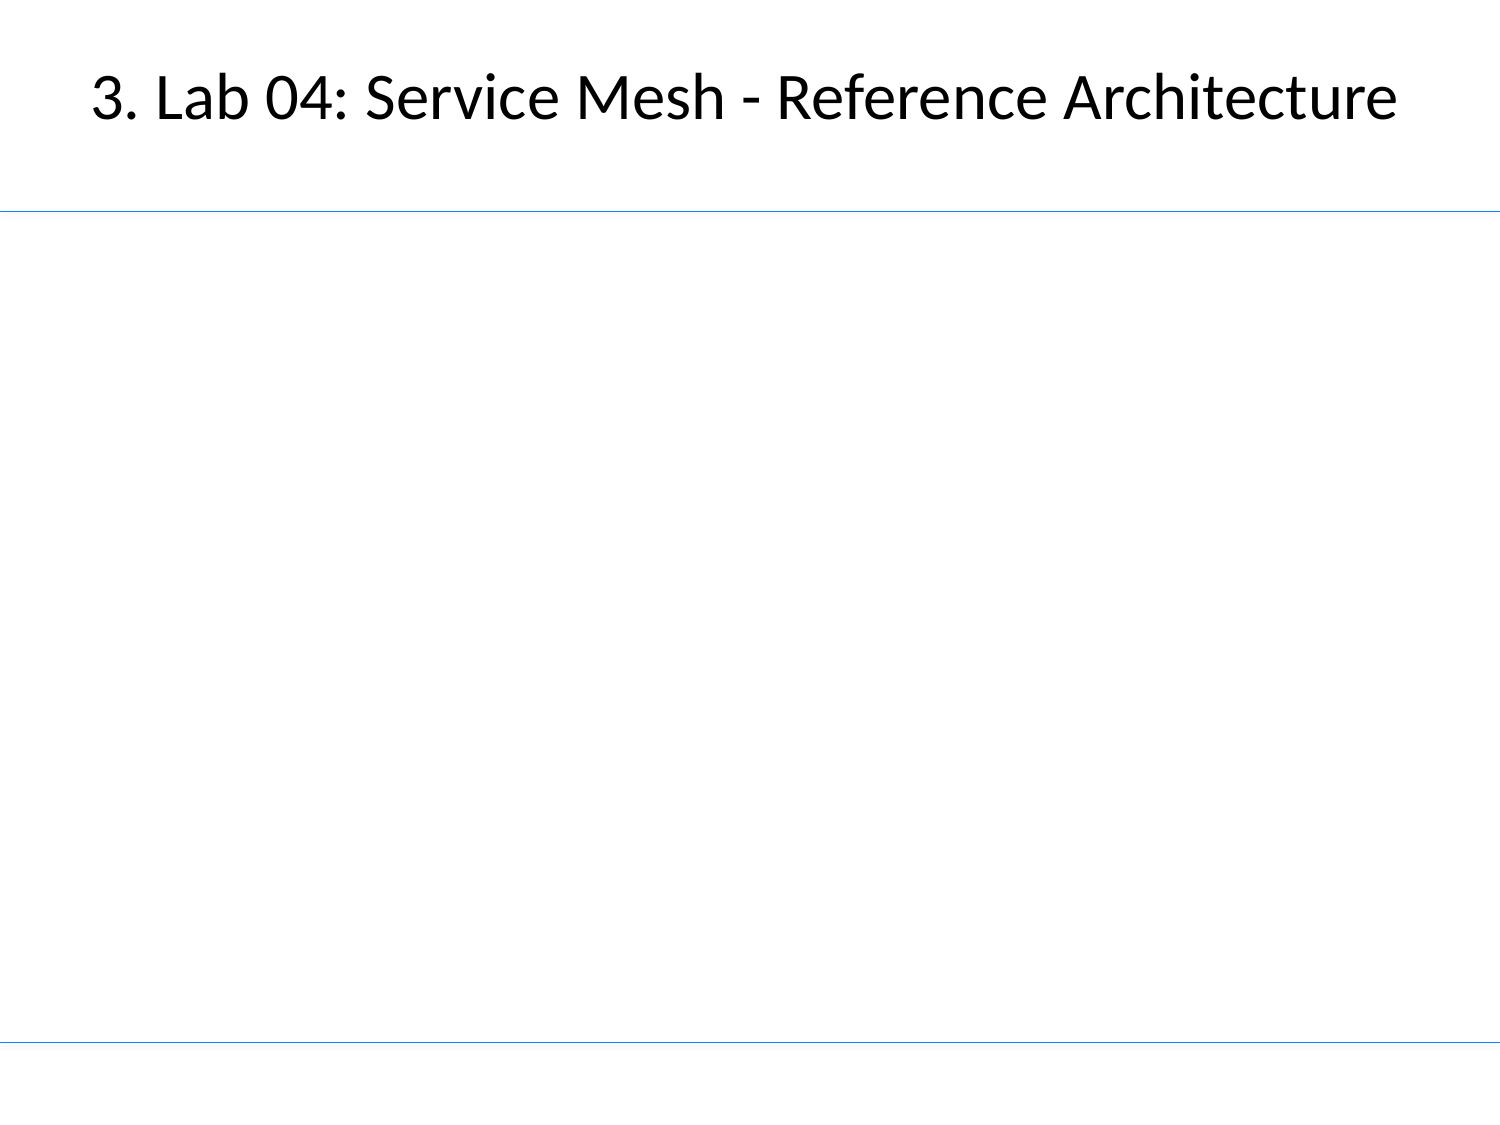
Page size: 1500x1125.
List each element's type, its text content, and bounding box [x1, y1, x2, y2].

title 3. Lab 04: Service Mesh - Reference Architecture [75, 45, 1500, 160]
